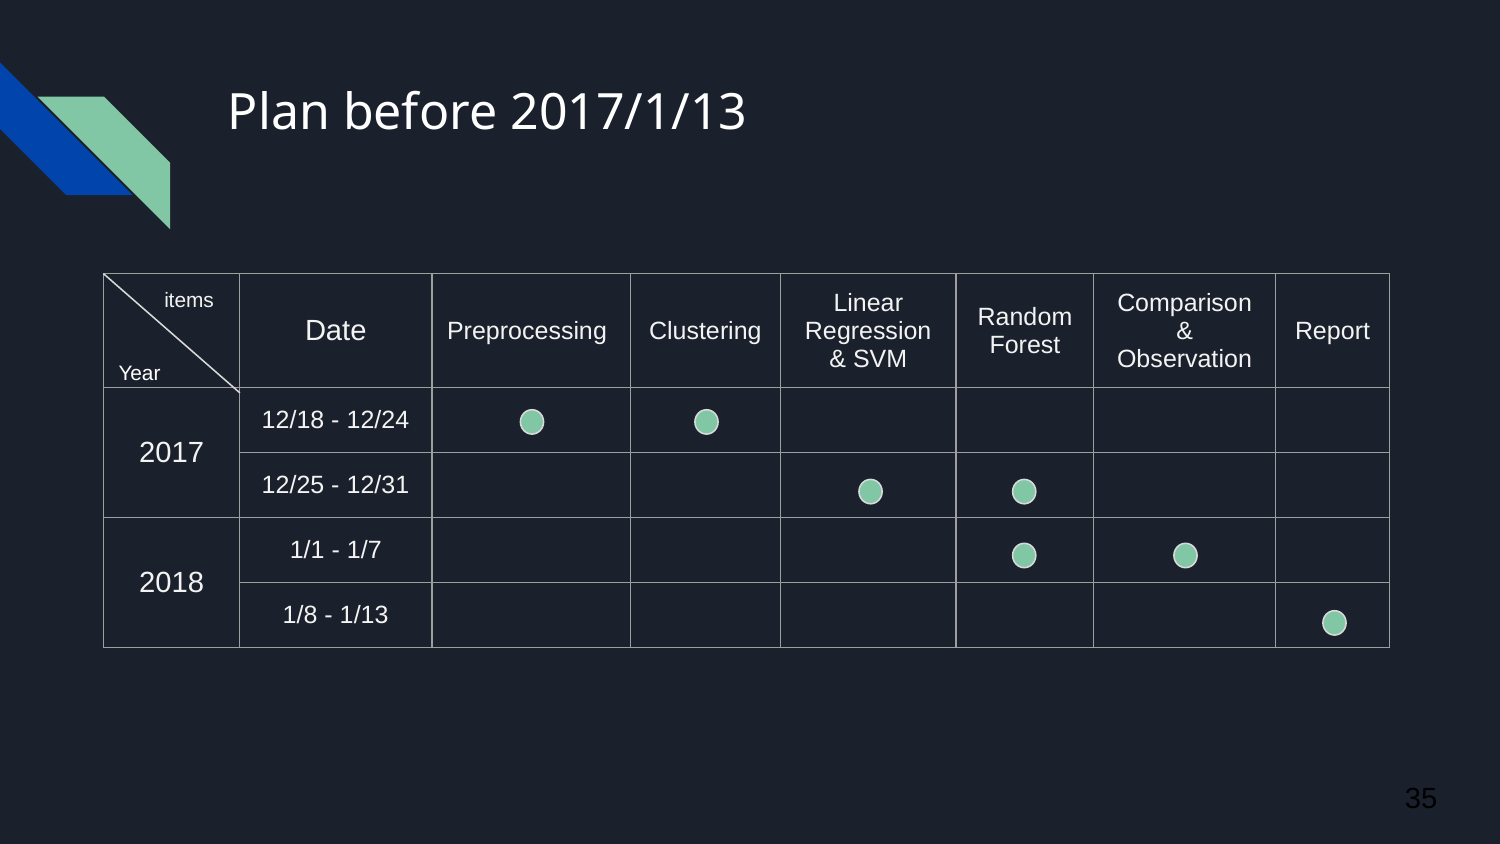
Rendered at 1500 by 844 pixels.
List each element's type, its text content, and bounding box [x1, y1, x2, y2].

table_cell [957, 453, 1093, 517]
table_header Linear Regression & SVM [781, 274, 955, 387]
table_cell [1276, 388, 1389, 452]
table_cell 1/1 - 1/7 [240, 518, 431, 582]
table_cell [1276, 453, 1389, 517]
table_cell [631, 388, 780, 452]
table_cell [1276, 583, 1389, 647]
title Plan before 2017/1/13 [212, 64, 1368, 215]
table_cell [433, 583, 630, 647]
table_cell [781, 583, 955, 647]
text_box [1173, 543, 1198, 568]
table_cell [631, 453, 780, 517]
table_cell [781, 453, 955, 517]
table_cell 1/8 - 1/13 [240, 583, 431, 647]
slide_number 35 [1389, 764, 1480, 830]
text_box [858, 479, 883, 504]
table_cell [957, 388, 1093, 452]
table_header Date [243, 274, 431, 387]
table_cell [631, 583, 780, 647]
table_cell [433, 453, 630, 517]
table_cell 12/18 - 12/24 [240, 388, 431, 452]
table_header Clustering [631, 274, 780, 387]
table_header Report [1276, 274, 1389, 387]
text_box [520, 409, 544, 435]
table_cell [433, 518, 630, 582]
table_cell [1276, 518, 1389, 582]
text_box [1012, 543, 1036, 568]
table_cell [957, 518, 1093, 582]
table_cell [631, 518, 780, 582]
table_cell [957, 583, 1093, 647]
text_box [103, 273, 241, 394]
text_box [1322, 610, 1347, 636]
table_header Random Forest [957, 274, 1093, 387]
table_cell [781, 518, 955, 582]
table_cell [1094, 518, 1275, 582]
text_box [1012, 479, 1036, 504]
table_header Preprocessing [433, 274, 630, 387]
table_cell [1094, 583, 1275, 647]
text_box [694, 409, 719, 435]
table_cell [781, 388, 955, 452]
table_cell 2017 [104, 401, 239, 517]
table_cell 2018 [104, 518, 239, 647]
table_header Comparison & Observation [1094, 274, 1275, 387]
table_cell [433, 388, 630, 452]
table_cell 12/25 - 12/31 [240, 453, 431, 517]
table_cell [1094, 453, 1275, 517]
table_cell [1094, 388, 1275, 452]
